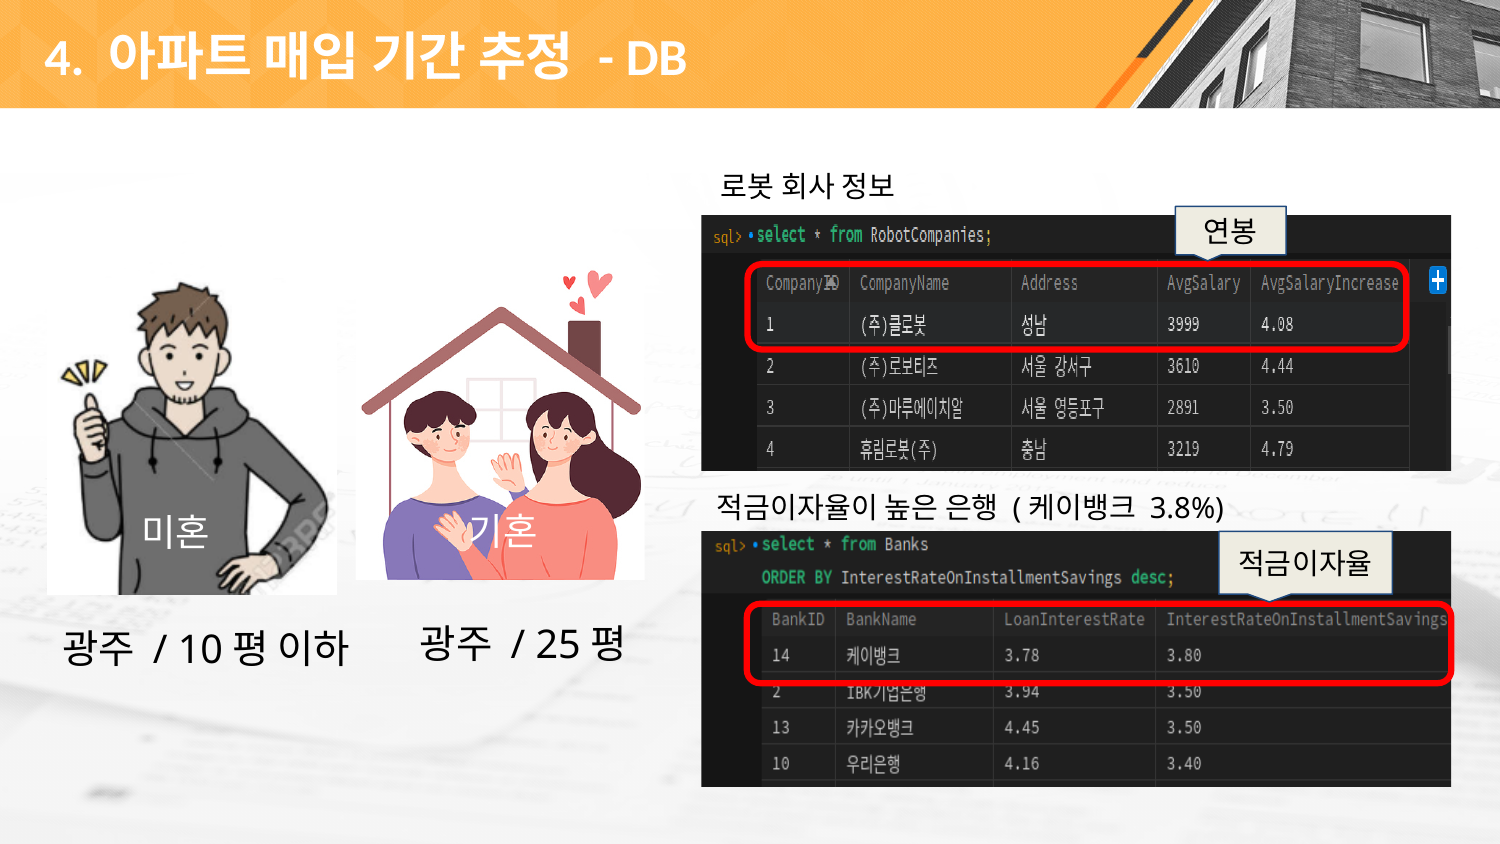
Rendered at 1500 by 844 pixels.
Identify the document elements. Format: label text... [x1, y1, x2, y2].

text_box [46, 278, 337, 595]
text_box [700, 530, 1452, 787]
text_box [355, 263, 645, 581]
title 4. 아파트 매입 기간 추정 - DB [29, 6, 1287, 104]
picture [0, 0, 1500, 844]
text_box 광주 / 25평 [404, 603, 679, 653]
text_box 광주 / 10평 이하 [47, 608, 371, 658]
text_box 적금이자율이 높은 은행 (케이뱅크 3.8%) [701, 479, 1311, 528]
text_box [700, 215, 1452, 471]
text_box 연봉 [1175, 206, 1287, 214]
text_box 로봇 회사 정보 [705, 153, 1120, 207]
